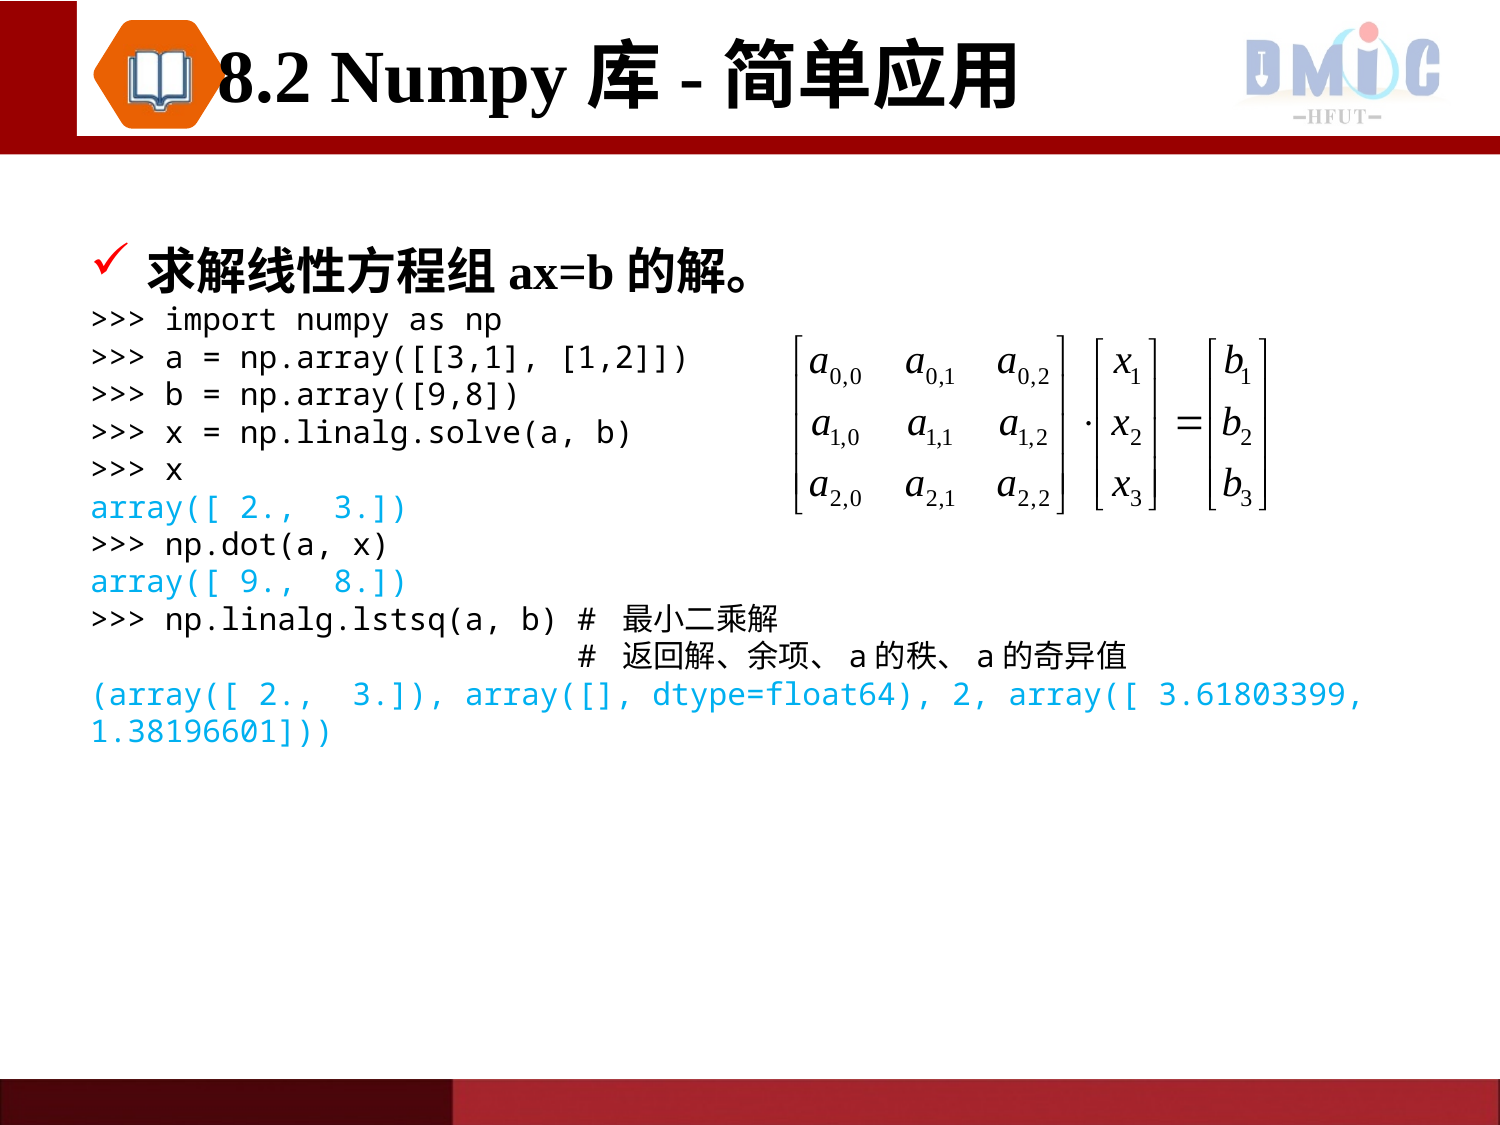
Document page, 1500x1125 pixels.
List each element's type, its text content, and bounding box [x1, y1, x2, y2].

list 求解线性方程组ax=b的解。 >>> import numpy as np >>> a = np.array([[3,1], [1,2]]) >>> b = np.array([9,8]) >>> x = np.linalg.solve(a, b) >>> x array([ 2., 3.]) >>> np.dot(a, x) array([ 9., 8.]) >>> np.linalg.lstsq(a, b) # 最小二乘解 # 返回解、余项、a的秩、a的奇异值 (array([ 2., 3.]), array([], dtype=float64), 2, array([ 3.61803399, 1.38196601])) [74, 231, 1426, 1000]
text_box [785, 325, 1284, 524]
picture [0, 1079, 1500, 1125]
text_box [29, 19, 1211, 129]
